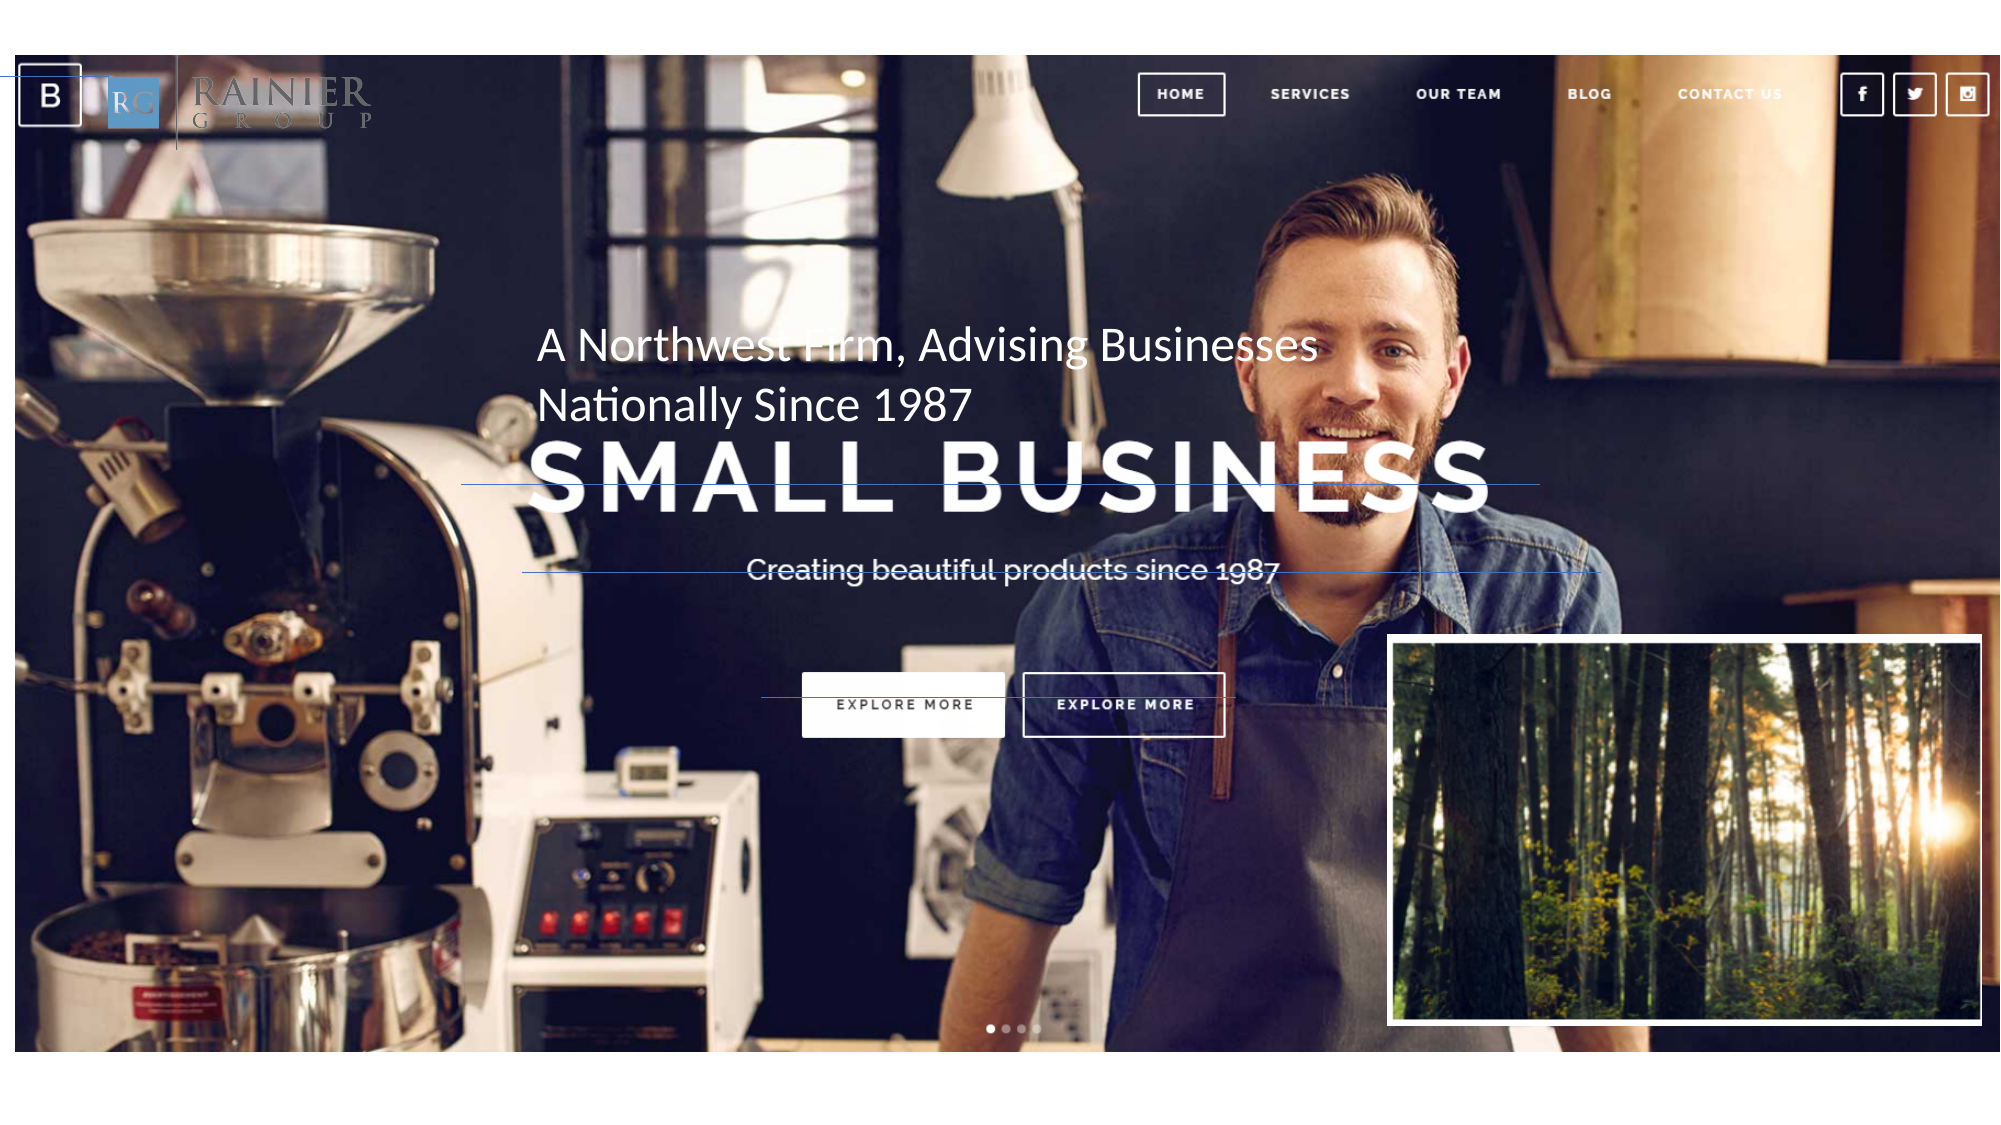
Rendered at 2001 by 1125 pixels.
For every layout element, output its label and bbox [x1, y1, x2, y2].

picture [15, 55, 2000, 1052]
